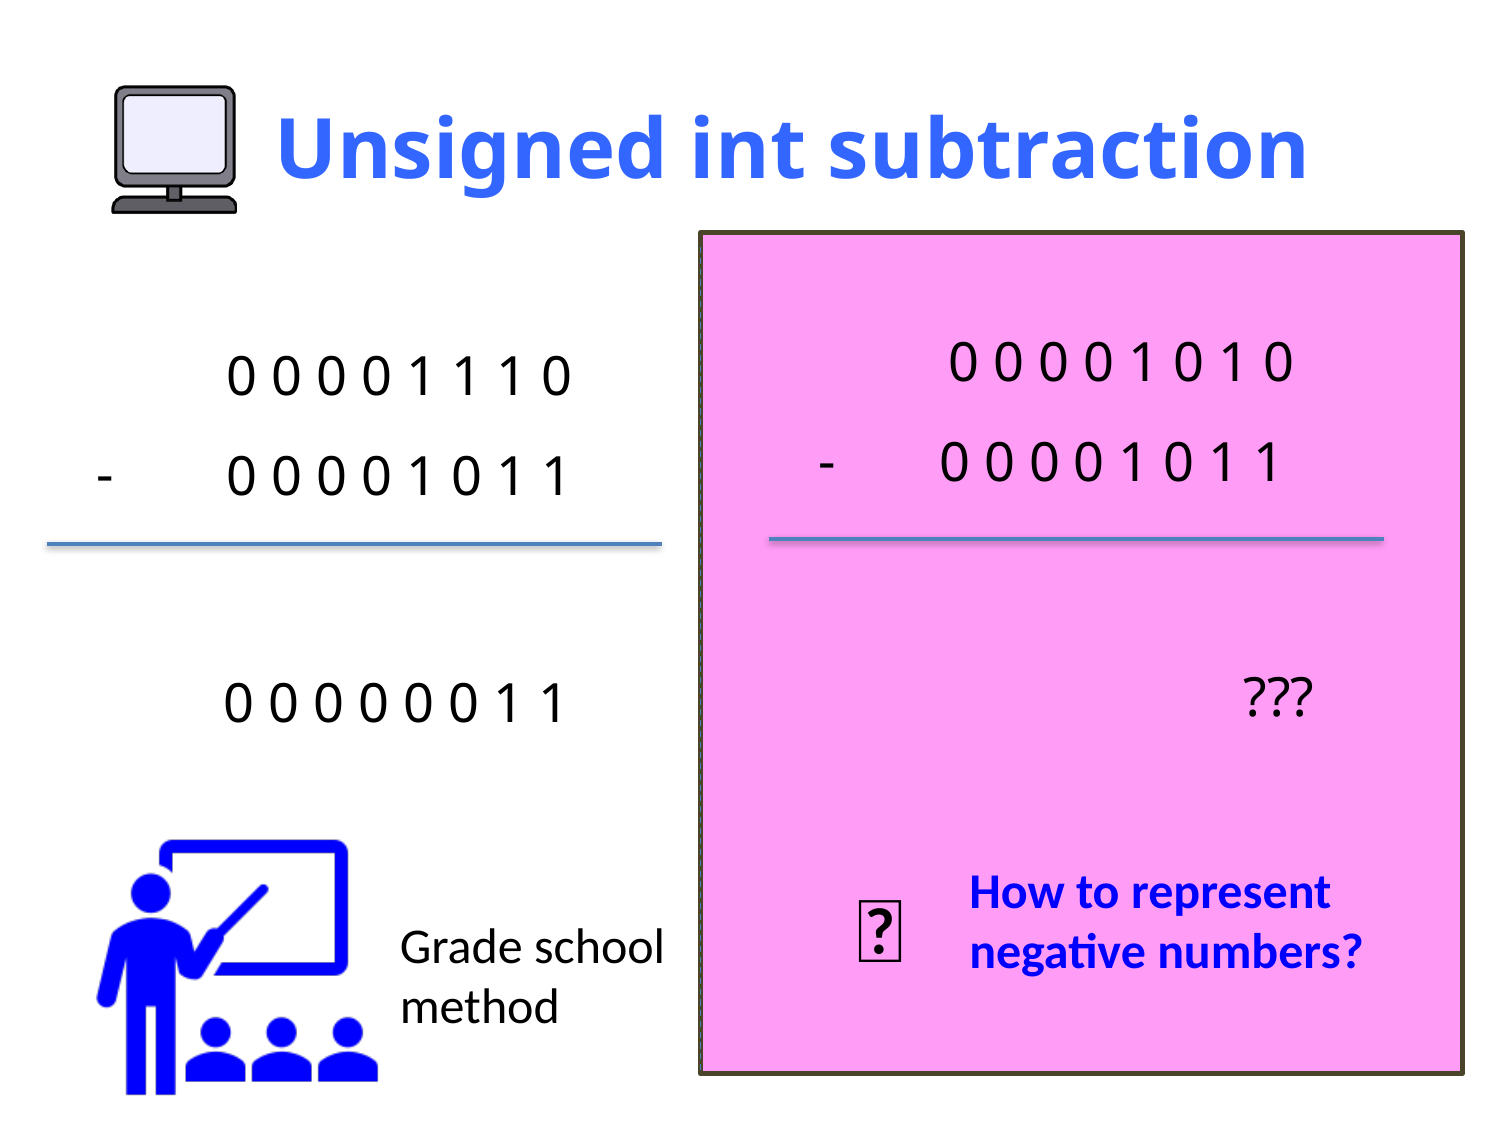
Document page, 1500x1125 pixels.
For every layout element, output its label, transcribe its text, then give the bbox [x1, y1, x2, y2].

text_box [698, 239, 1464, 1076]
text_box ??? [1229, 654, 1330, 735]
title Unsigned int subtraction [117, 51, 1468, 239]
text_box 0 0 0 0 1 0 1 1 [197, 433, 602, 514]
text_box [843, 851, 1382, 991]
picture [79, 807, 398, 1125]
text_box - [81, 432, 129, 513]
picture [109, 83, 238, 216]
text_box 0 0 0 0 1 1 1 0 [211, 334, 588, 414]
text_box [768, 320, 1384, 539]
text_box 0 0 0 0 0 0 1 1 [195, 661, 585, 742]
text_box Grade school method [403, 905, 692, 1041]
